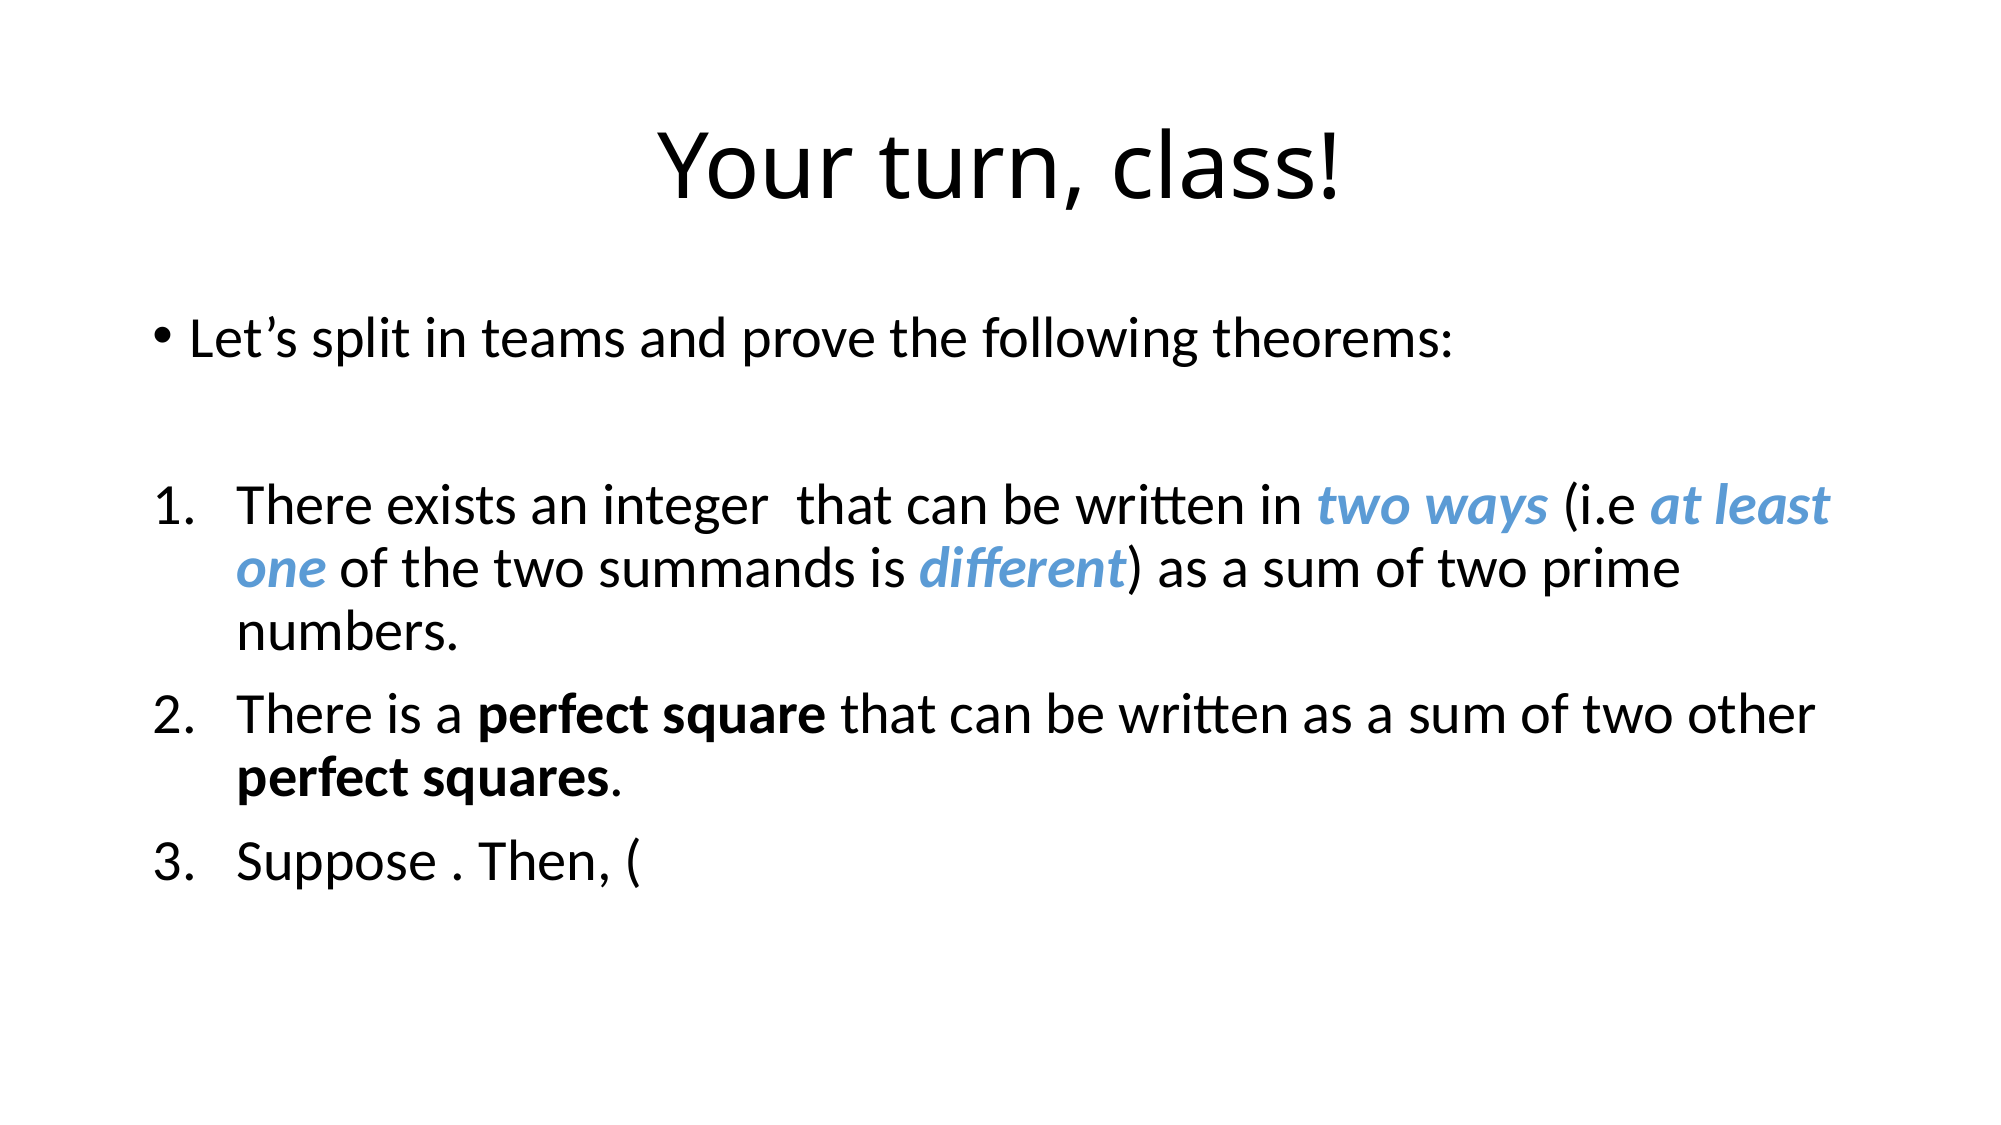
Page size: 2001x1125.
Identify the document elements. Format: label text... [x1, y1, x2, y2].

title Your turn, class! [137, 59, 1863, 278]
